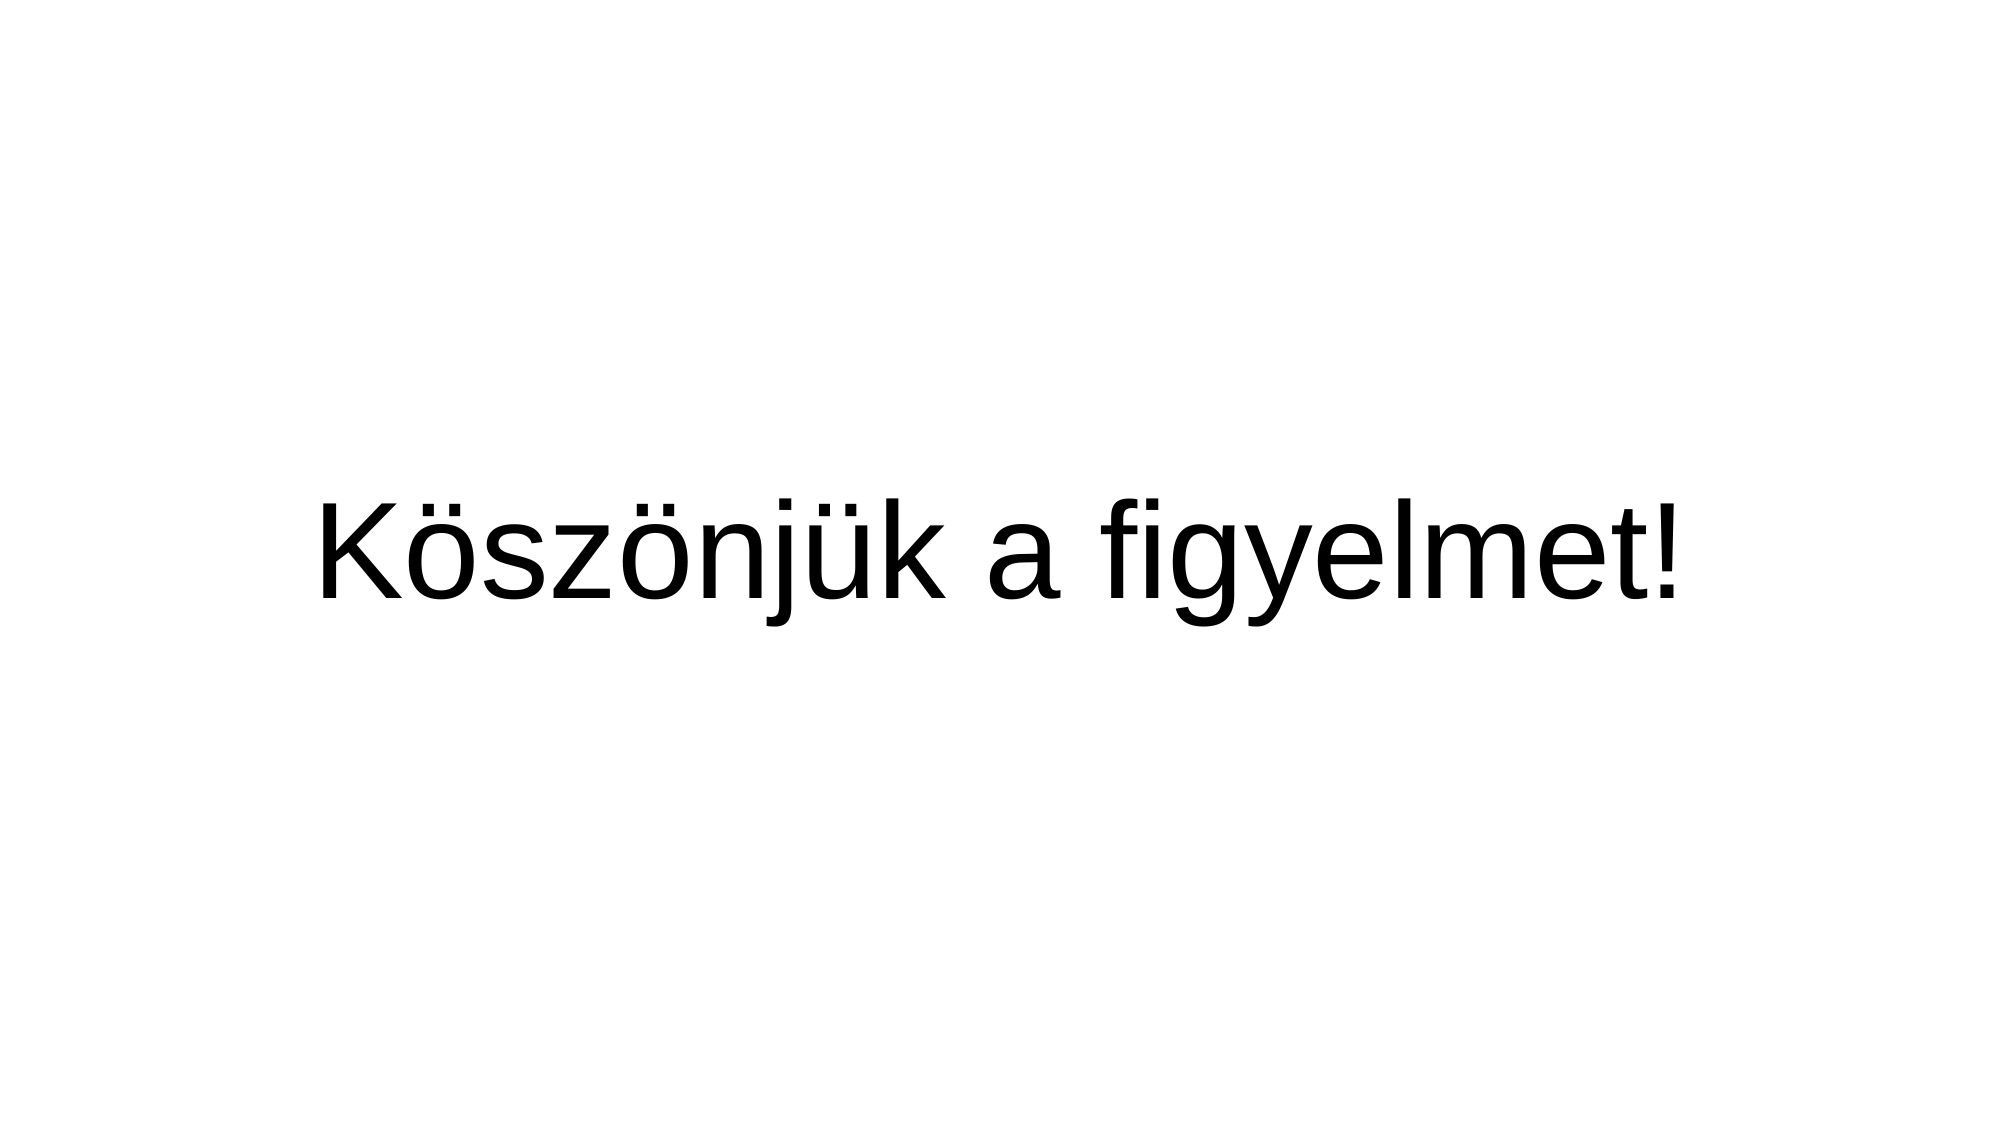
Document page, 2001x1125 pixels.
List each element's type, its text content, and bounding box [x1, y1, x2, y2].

title Köszönjük a figyelmet! [249, 244, 1750, 637]
